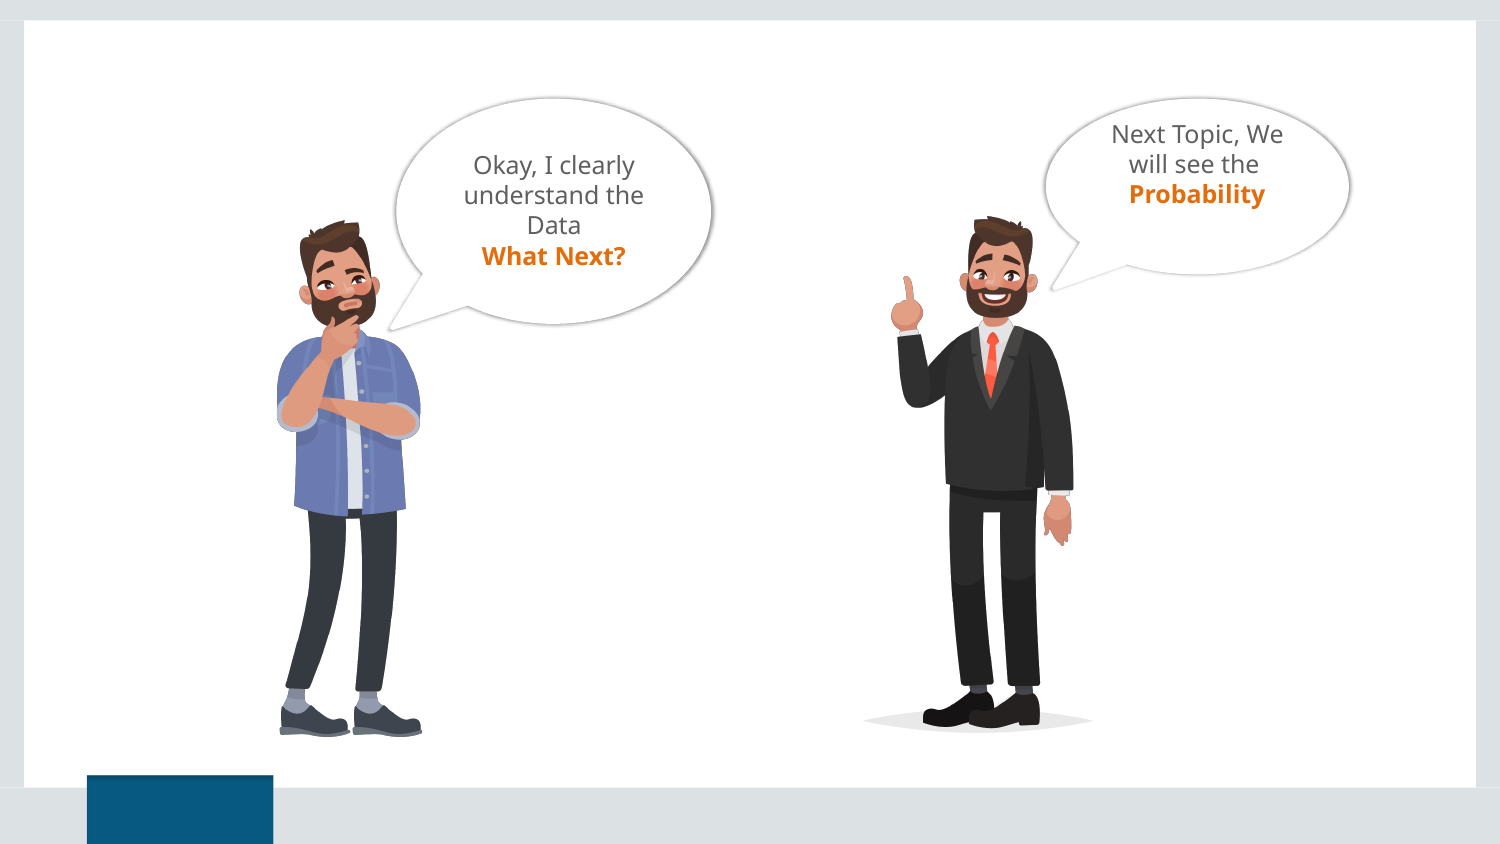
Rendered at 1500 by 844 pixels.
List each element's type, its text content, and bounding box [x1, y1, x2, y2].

text_box [382, 92, 719, 337]
text_box [1048, 118, 1347, 274]
text_box [1038, 92, 1356, 296]
text_box Okay, I clearly understand the Data What Next? [460, 148, 648, 271]
text_box [862, 216, 1094, 733]
text_box [1110, 100, 1285, 117]
text_box [398, 100, 709, 322]
text_box [276, 220, 423, 737]
text_box Next Topic, We will see the Probability [1105, 117, 1289, 209]
text_box [86, 775, 274, 844]
